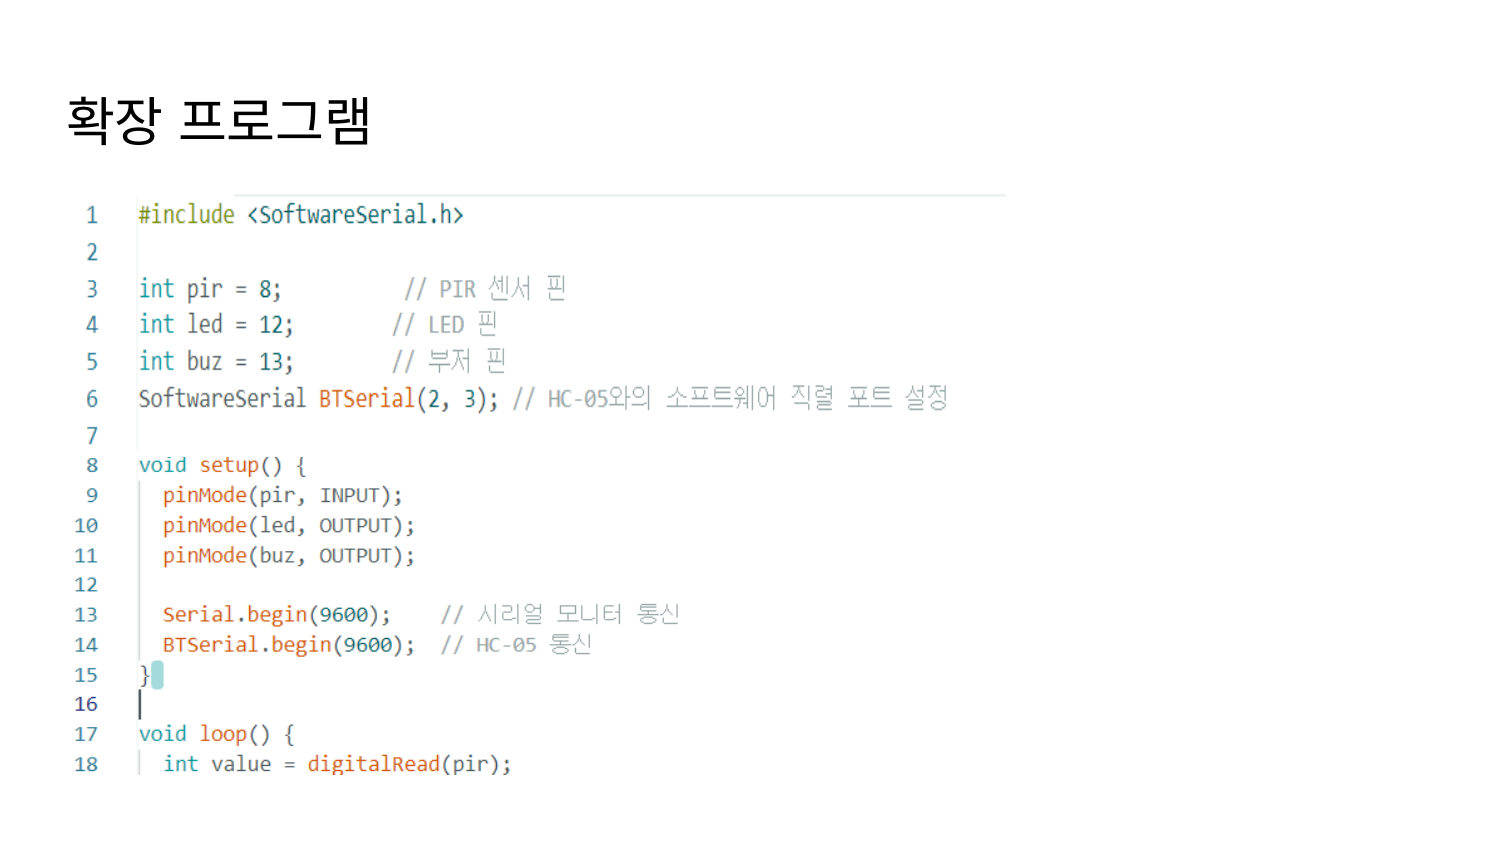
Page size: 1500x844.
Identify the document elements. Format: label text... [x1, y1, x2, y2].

picture [71, 457, 738, 775]
picture [71, 194, 1007, 449]
title 확장 프로그램 [51, 72, 1449, 167]
